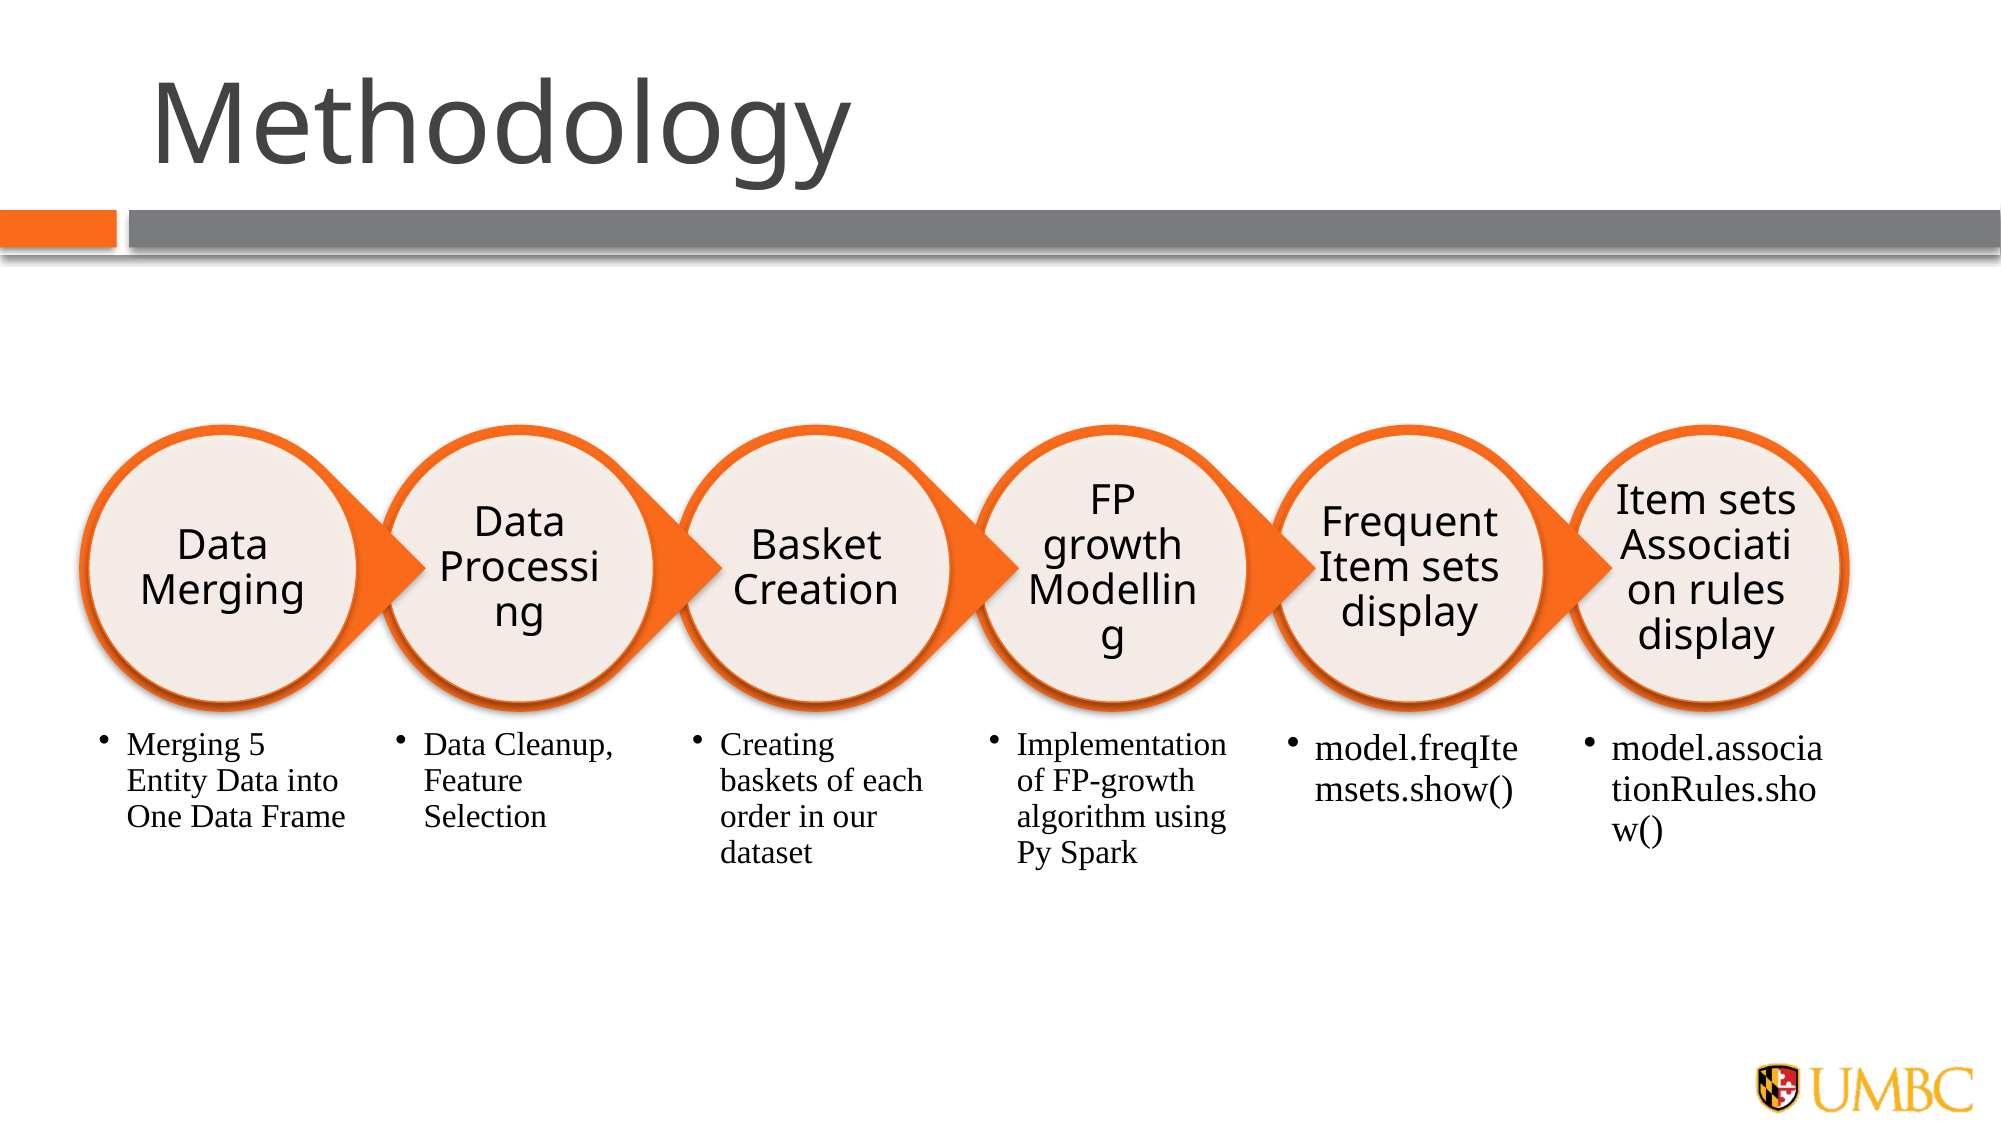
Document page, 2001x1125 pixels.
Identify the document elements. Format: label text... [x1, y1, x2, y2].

title Methodology [133, 37, 1917, 200]
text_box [0, 118, 1870, 1122]
picture [1754, 978, 1975, 1125]
